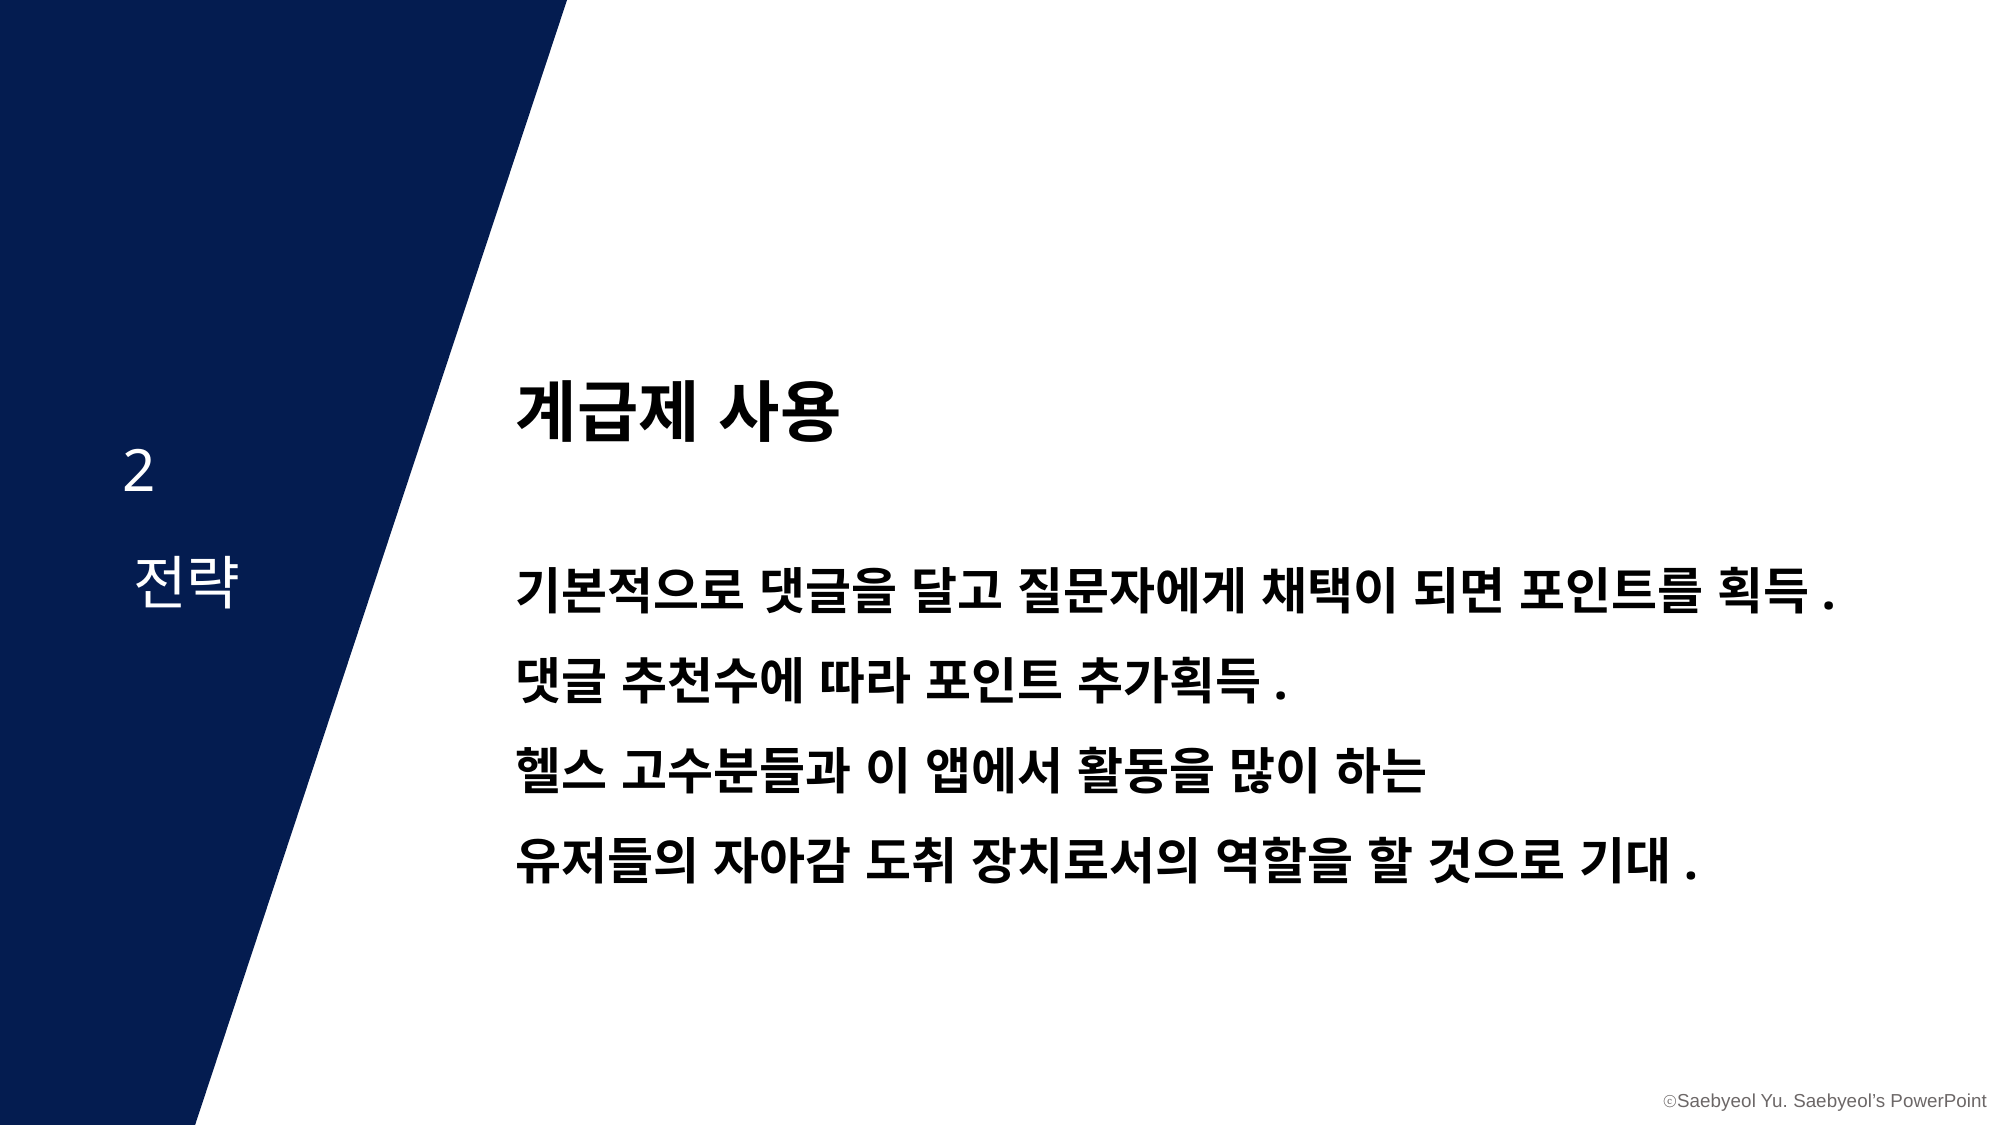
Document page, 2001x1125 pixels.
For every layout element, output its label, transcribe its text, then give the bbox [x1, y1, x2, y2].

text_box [0, 0, 568, 1125]
text_box 계급제 사용 기본적으로 댓글을 달고 질문자에게 채택이 되면 포인트를 획득. 댓글 추천수에 따라 포인트 추가획득. 헬스 고수분들과 이 앱에서 활동을 많이 하는 유저들의 자아감 도취 장치로서의 역할을 할 것으로 기대. [570, 361, 1954, 897]
